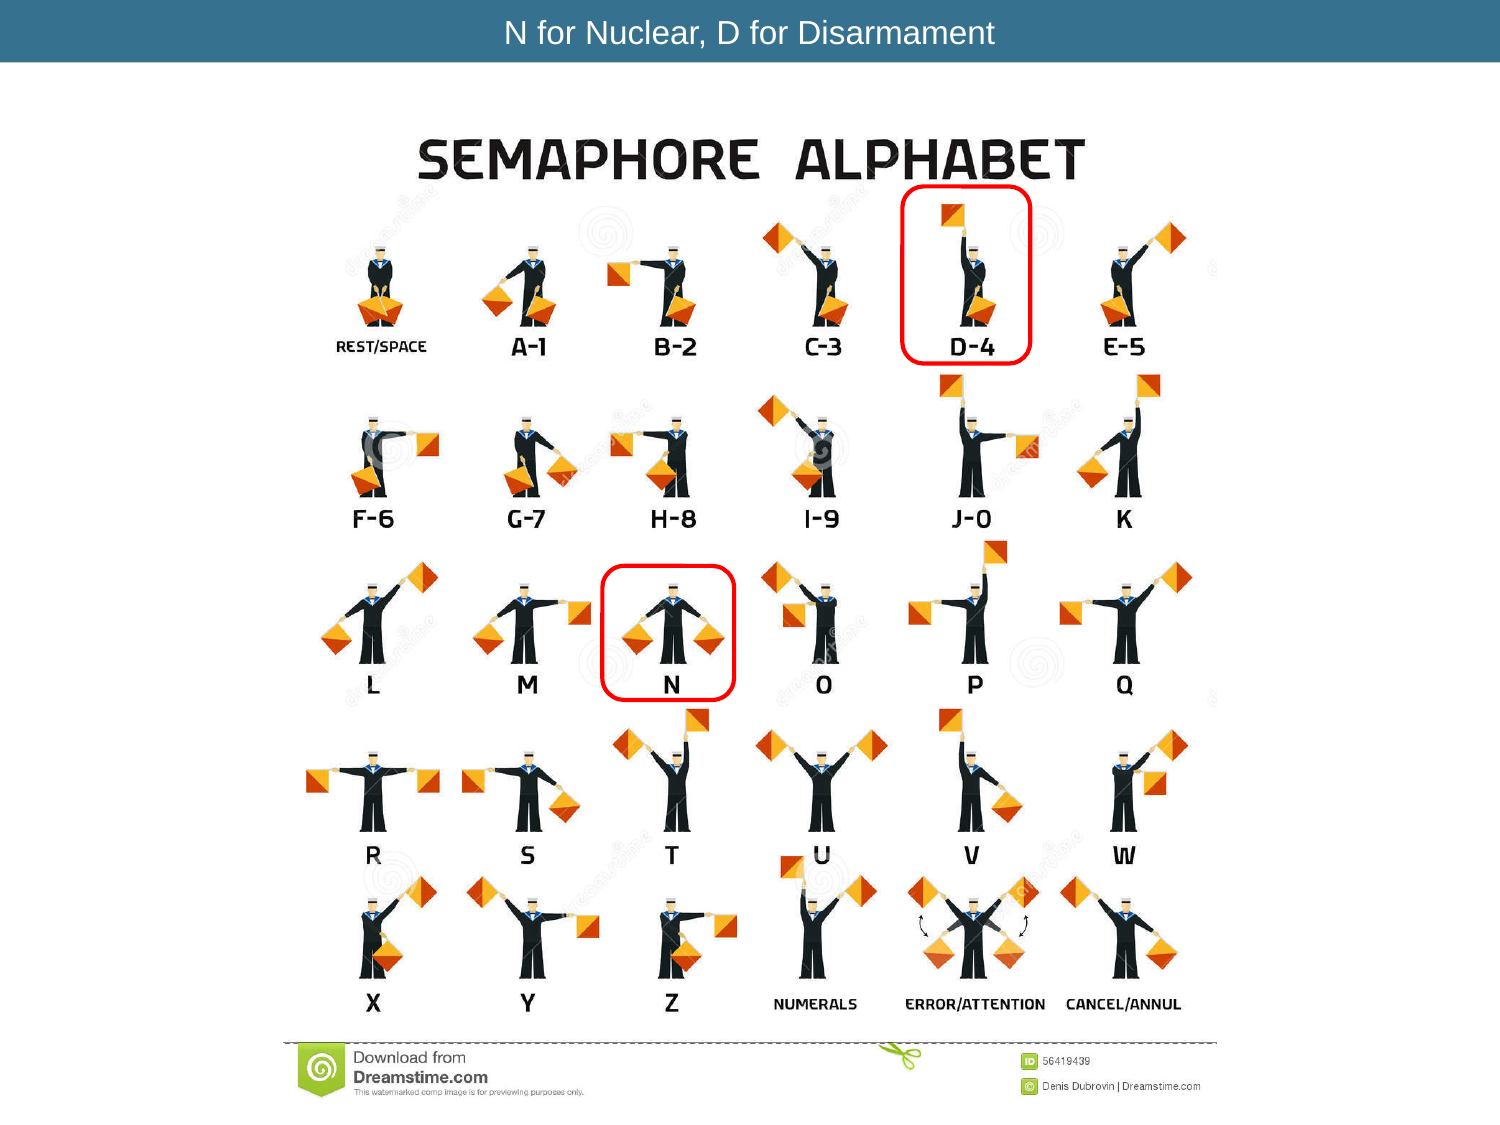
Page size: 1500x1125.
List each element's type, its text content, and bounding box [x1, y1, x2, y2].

picture [283, 107, 1217, 1106]
title N for Nuclear, D for Disarmament [0, 0, 1500, 63]
